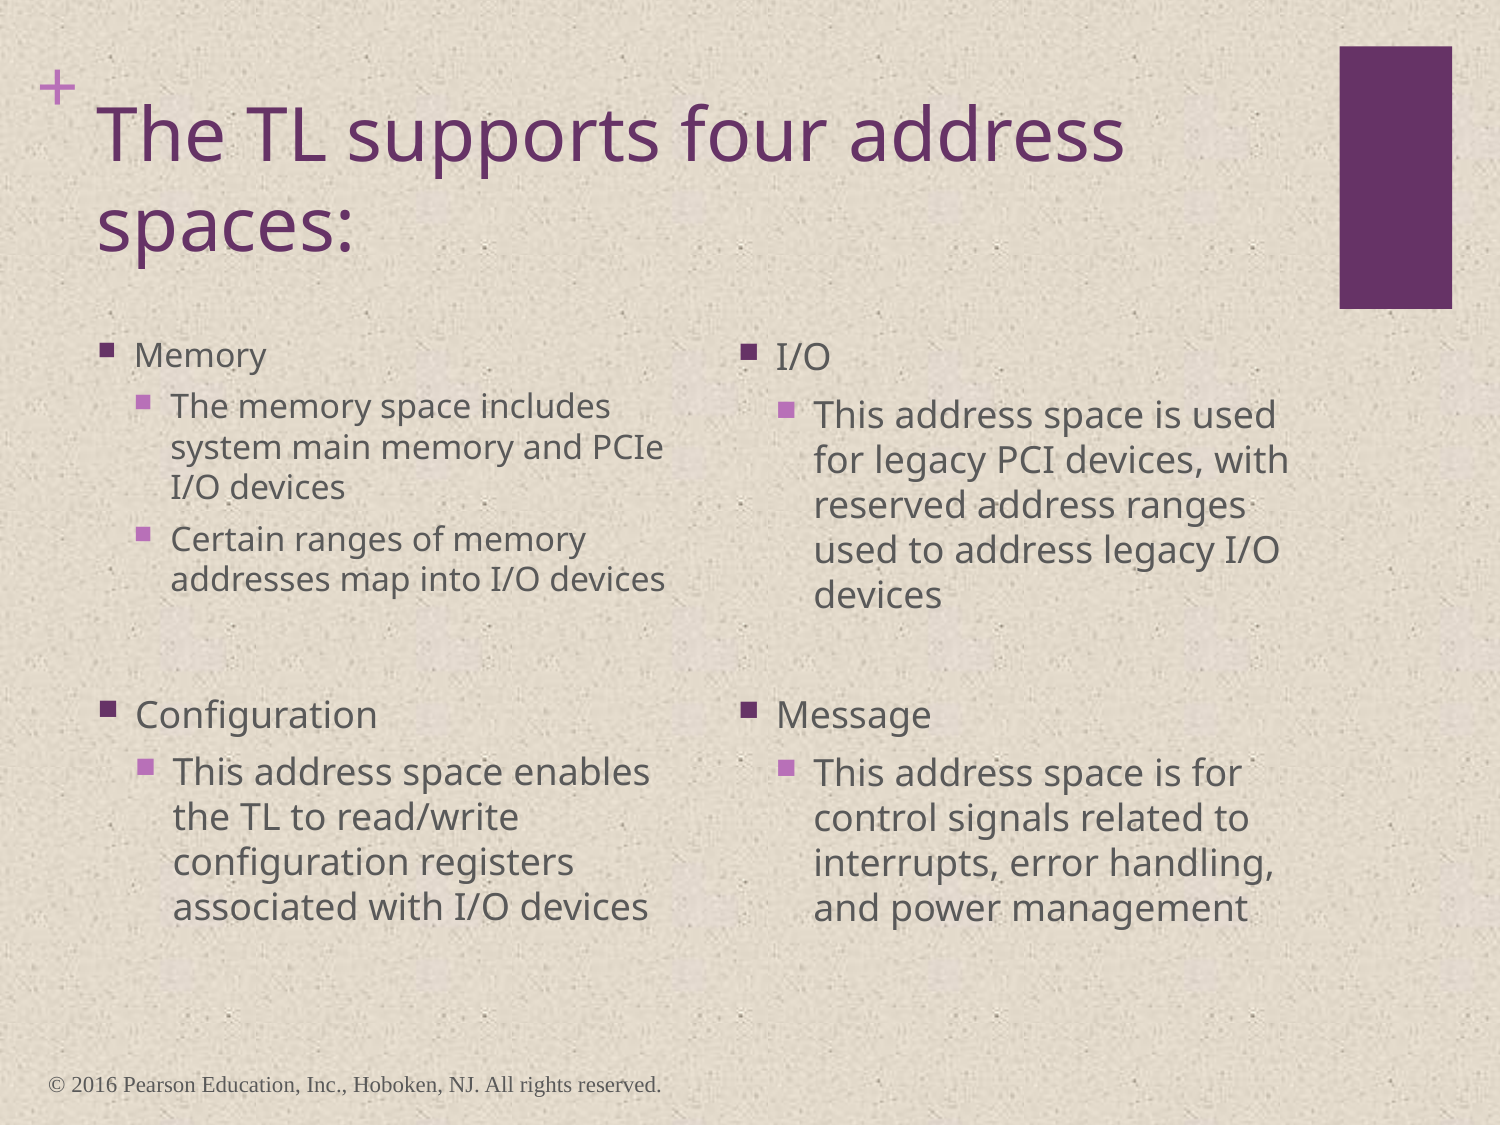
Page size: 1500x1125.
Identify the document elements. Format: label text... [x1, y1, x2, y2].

title The TL supports four address spaces: [81, 79, 1322, 263]
list Configuration This address space enables the TL to read/write configuration registers associated with I/O devices [82, 683, 683, 1006]
footer © 2016 Pearson Education, Inc., Hoboken, NJ. All rights reserved. [33, 1053, 1038, 1114]
picture [0, 0, 1500, 1125]
list Memory The memory space includes system main memory and PCIe I/O devices Certain ranges of memory addresses map into I/O devices [82, 325, 683, 649]
list I/O This address space is used for legacy PCI devices, with reserved address ranges used to address legacy I/O devices [723, 325, 1324, 649]
list Message This address space is for control signals related to interrupts, error handling, and power management [723, 683, 1324, 1007]
